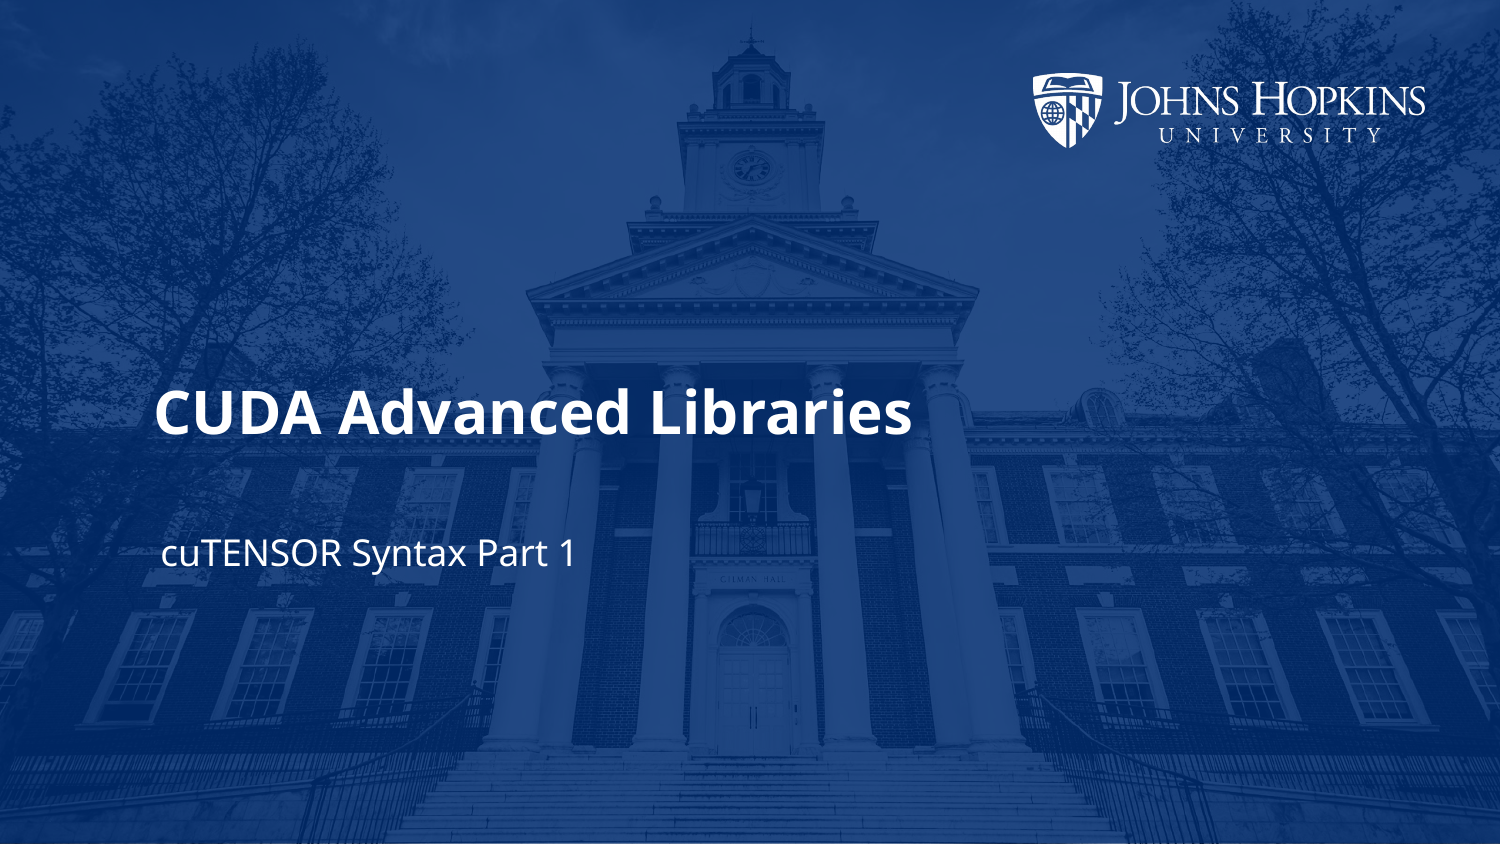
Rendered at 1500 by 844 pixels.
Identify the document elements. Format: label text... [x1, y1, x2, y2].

list cuTENSOR Syntax Part 1 [145, 522, 1425, 583]
picture [1033, 73, 1425, 148]
title CUDA Advanced Libraries [138, 367, 1424, 457]
